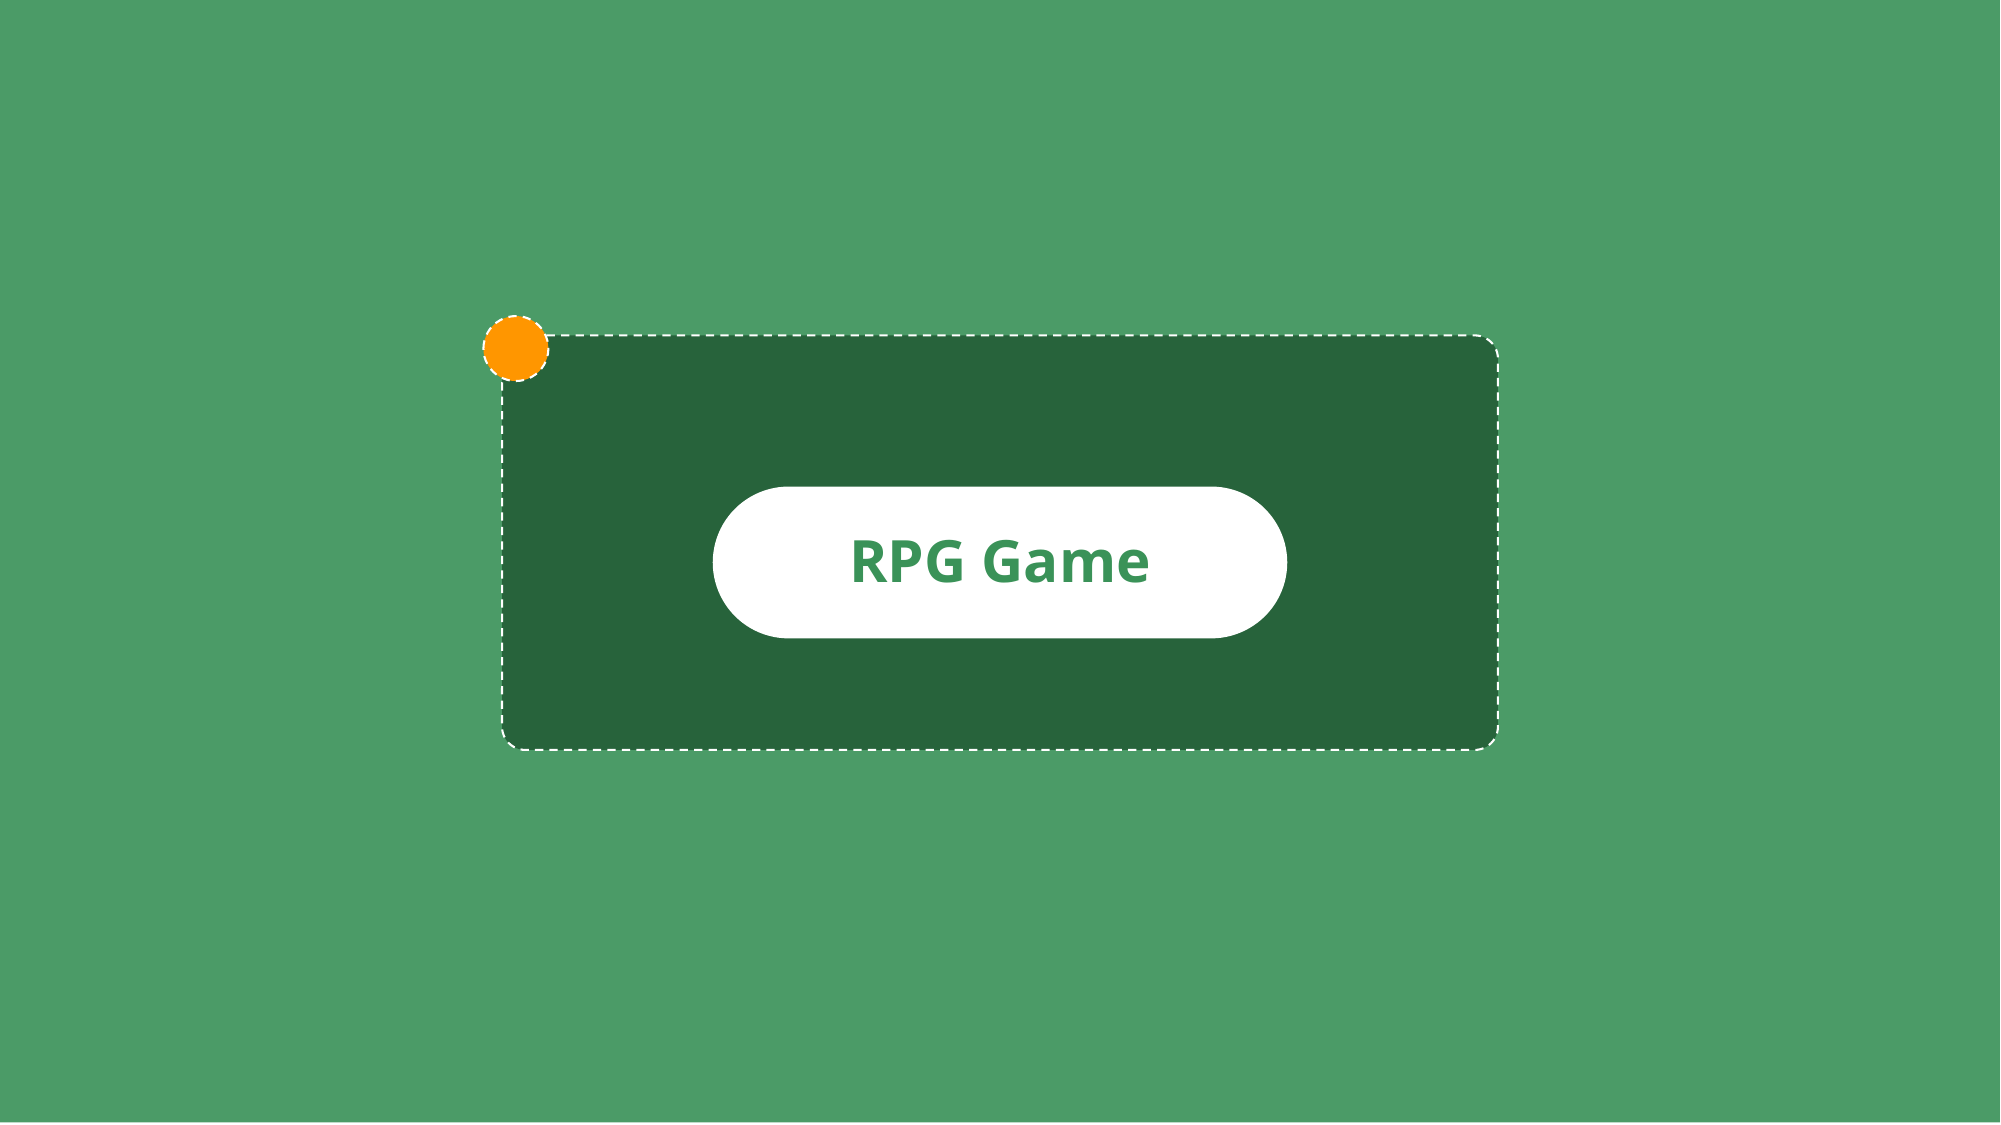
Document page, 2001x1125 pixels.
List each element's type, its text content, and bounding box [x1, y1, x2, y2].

text_box [482, 315, 550, 383]
text_box RPG Game [711, 485, 1289, 640]
text_box [500, 334, 1499, 751]
text_box [0, 0, 2000, 1123]
